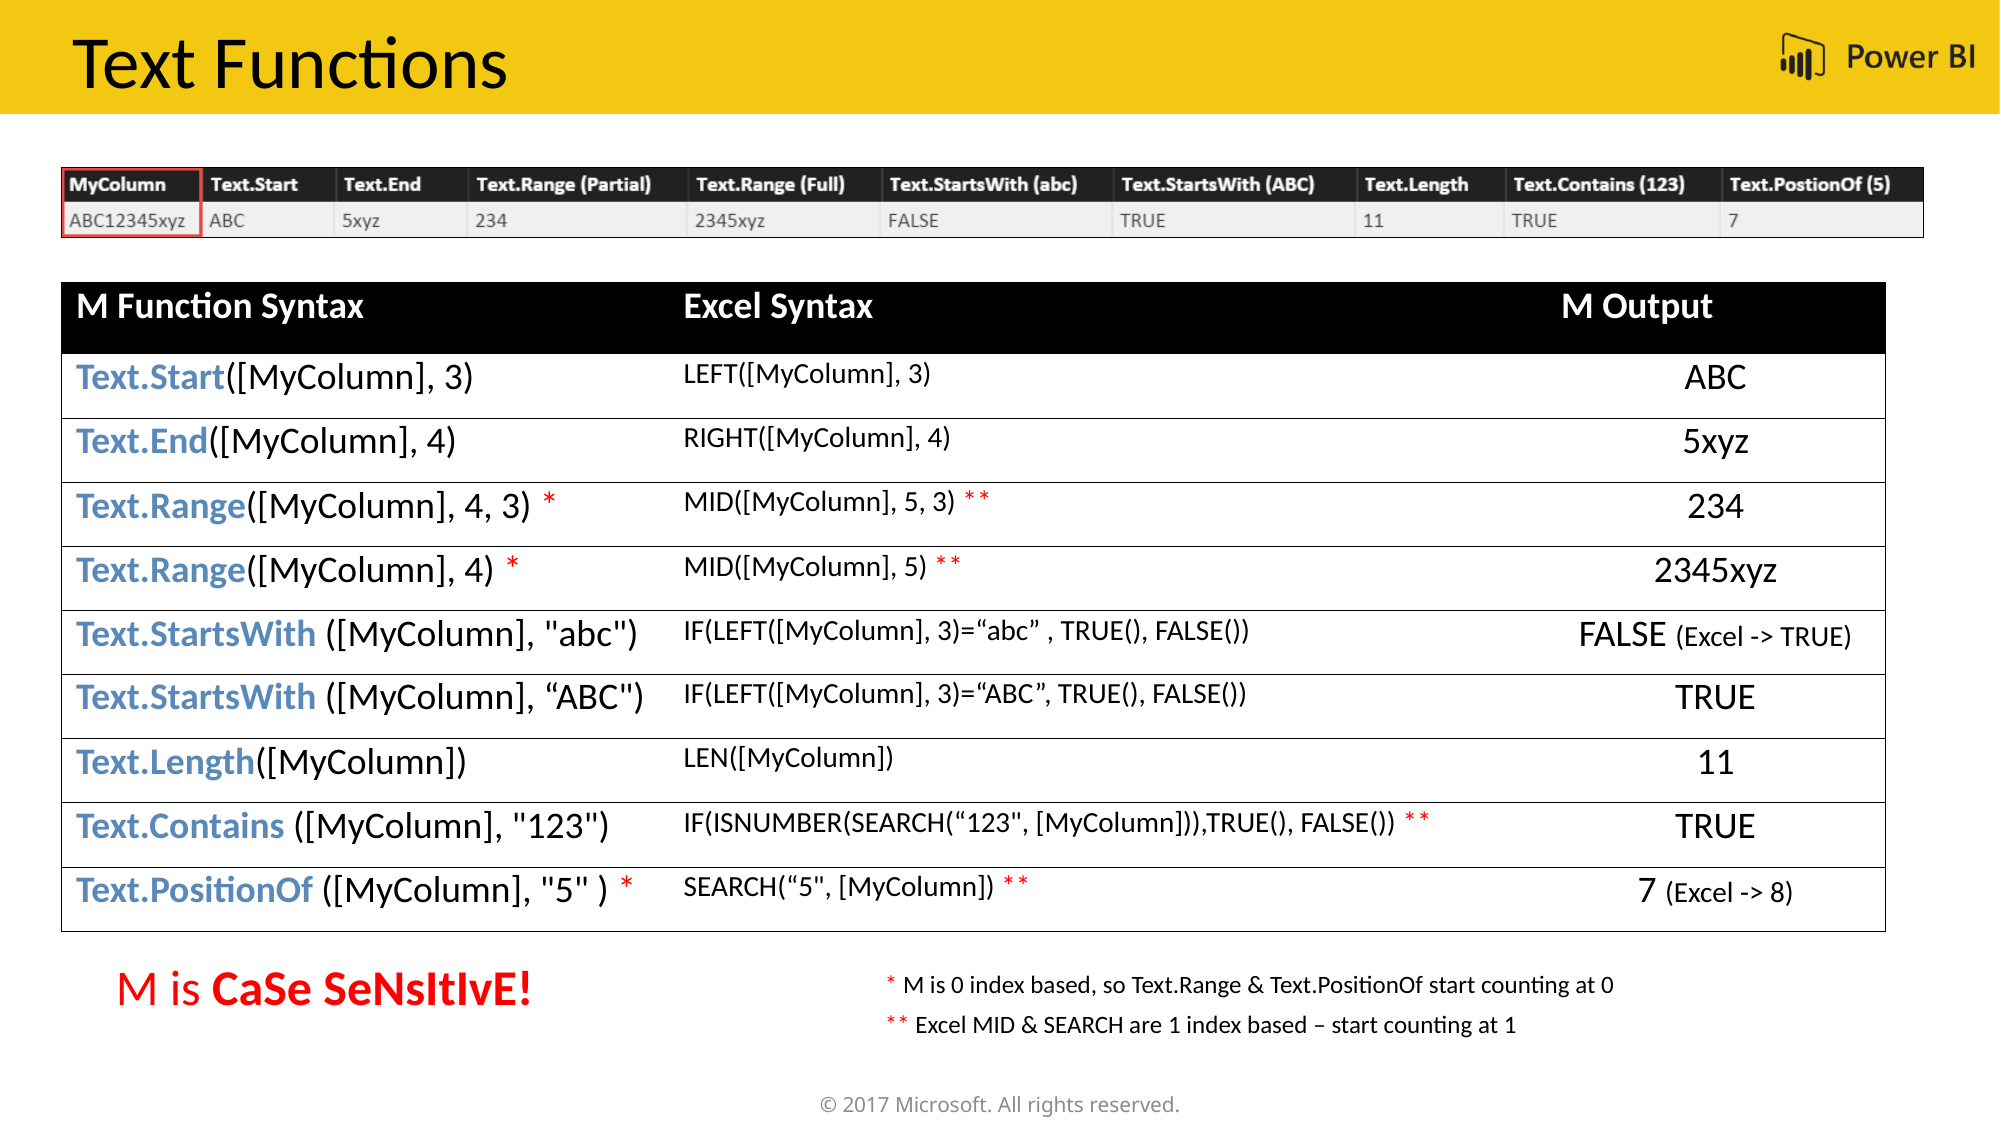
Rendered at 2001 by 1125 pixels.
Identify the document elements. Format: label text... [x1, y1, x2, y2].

table_cell IF(LEFT([MyColumn], 3)=“ABC”, TRUE(), FALSE()) [668, 675, 1546, 738]
table_cell 234 [1546, 483, 1885, 546]
table_cell Text.StartsWith ([MyColumn], “ABC") [62, 675, 668, 738]
table_cell Text.Length([MyColumn]) [62, 739, 668, 802]
text_box * M is 0 index based, so Text.Range & Text.PositionOf start counting at 0 ** Excel MID & SEARCH are 1 index based – start counting at 1 [854, 948, 1965, 1063]
table_cell RIGHT([MyColumn], 4) [668, 419, 1546, 482]
table_cell LEFT([MyColumn], 3) [668, 354, 1546, 418]
table_cell Text.StartsWith ([MyColumn], "abc") [62, 611, 668, 674]
table_cell Text.PositionOf ([MyColumn], "5" ) * [62, 868, 668, 931]
table_cell FALSE (Excel -> TRUE) [1546, 611, 1885, 674]
table_cell 11 [1546, 739, 1885, 802]
table_cell IF(ISNUMBER(SEARCH(“123", [MyColumn])),TRUE(), FALSE()) ** [668, 803, 1546, 867]
footer © 2017 Microsoft. All rights reserved. [662, 1084, 1338, 1123]
table_cell MID([MyColumn], 5) ** [668, 547, 1546, 610]
table_cell LEN([MyColumn]) [668, 739, 1546, 802]
table_cell 5xyz [1546, 419, 1885, 482]
table_cell TRUE [1546, 675, 1885, 738]
table_header Excel Syntax [668, 283, 1546, 353]
picture [61, 167, 1923, 238]
picture [1769, 23, 1985, 91]
table_cell SEARCH(“5", [MyColumn]) ** [668, 868, 1546, 931]
table_cell Text.Contains ([MyColumn], "123") [62, 803, 668, 867]
text_box [0, 0, 2000, 115]
table_cell Text.Range([MyColumn], 4, 3) * [62, 483, 668, 546]
table_cell TRUE [1546, 803, 1885, 867]
table_header M Function Syntax [62, 283, 668, 353]
table_cell 7 (Excel -> 8) [1546, 868, 1885, 931]
table_cell IF(LEFT([MyColumn], 3)=“abc” , TRUE(), FALSE()) [668, 611, 1546, 674]
table_cell 2345xyz [1546, 547, 1885, 610]
table_cell Text.Range([MyColumn], 4) * [62, 547, 668, 610]
table_cell Text.Start([MyColumn], 3) [62, 354, 668, 418]
text_box Text Functions [58, 5, 1879, 111]
text_box M is CaSe SeNsItIvE! [85, 938, 1915, 1041]
table_cell MID([MyColumn], 5, 3) ** [668, 483, 1546, 546]
table_header M Output [1546, 283, 1885, 353]
table_cell Text.End([MyColumn], 4) [62, 419, 668, 482]
table_cell ABC [1546, 354, 1885, 418]
